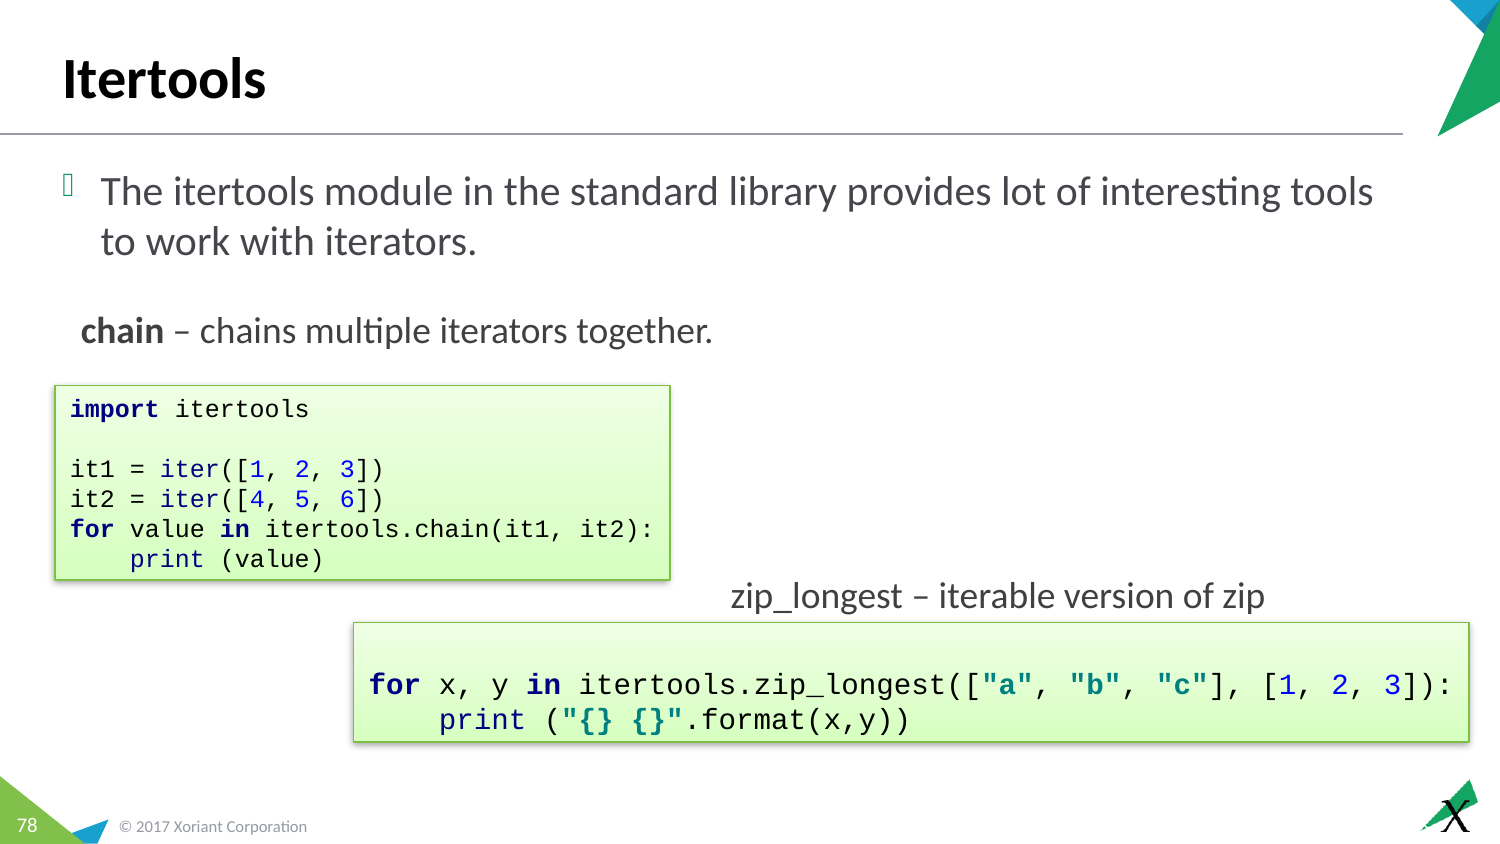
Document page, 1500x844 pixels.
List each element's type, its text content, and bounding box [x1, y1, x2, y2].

title Itertools [47, 9, 1398, 118]
text_box zip_longest – iterable version of zip [715, 563, 1281, 620]
picture [1420, 779, 1478, 832]
text_box chain – chains multiple iterators together. [66, 298, 730, 359]
text_box import itertools it1 = iter([1, 2, 3]) it2 = iter([4, 5, 6]) for value in itertools.chain(it1, it2): print (value) [54, 385, 671, 581]
list The itertools module in the standard library provides lot of interesting tools to work with iterators. [47, 156, 1423, 272]
text_box for x, y in itertools.zip_longest(["a", "b", "c"], [1, 2, 3]): print ("{} {}".format(x,y)) [353, 622, 1470, 743]
